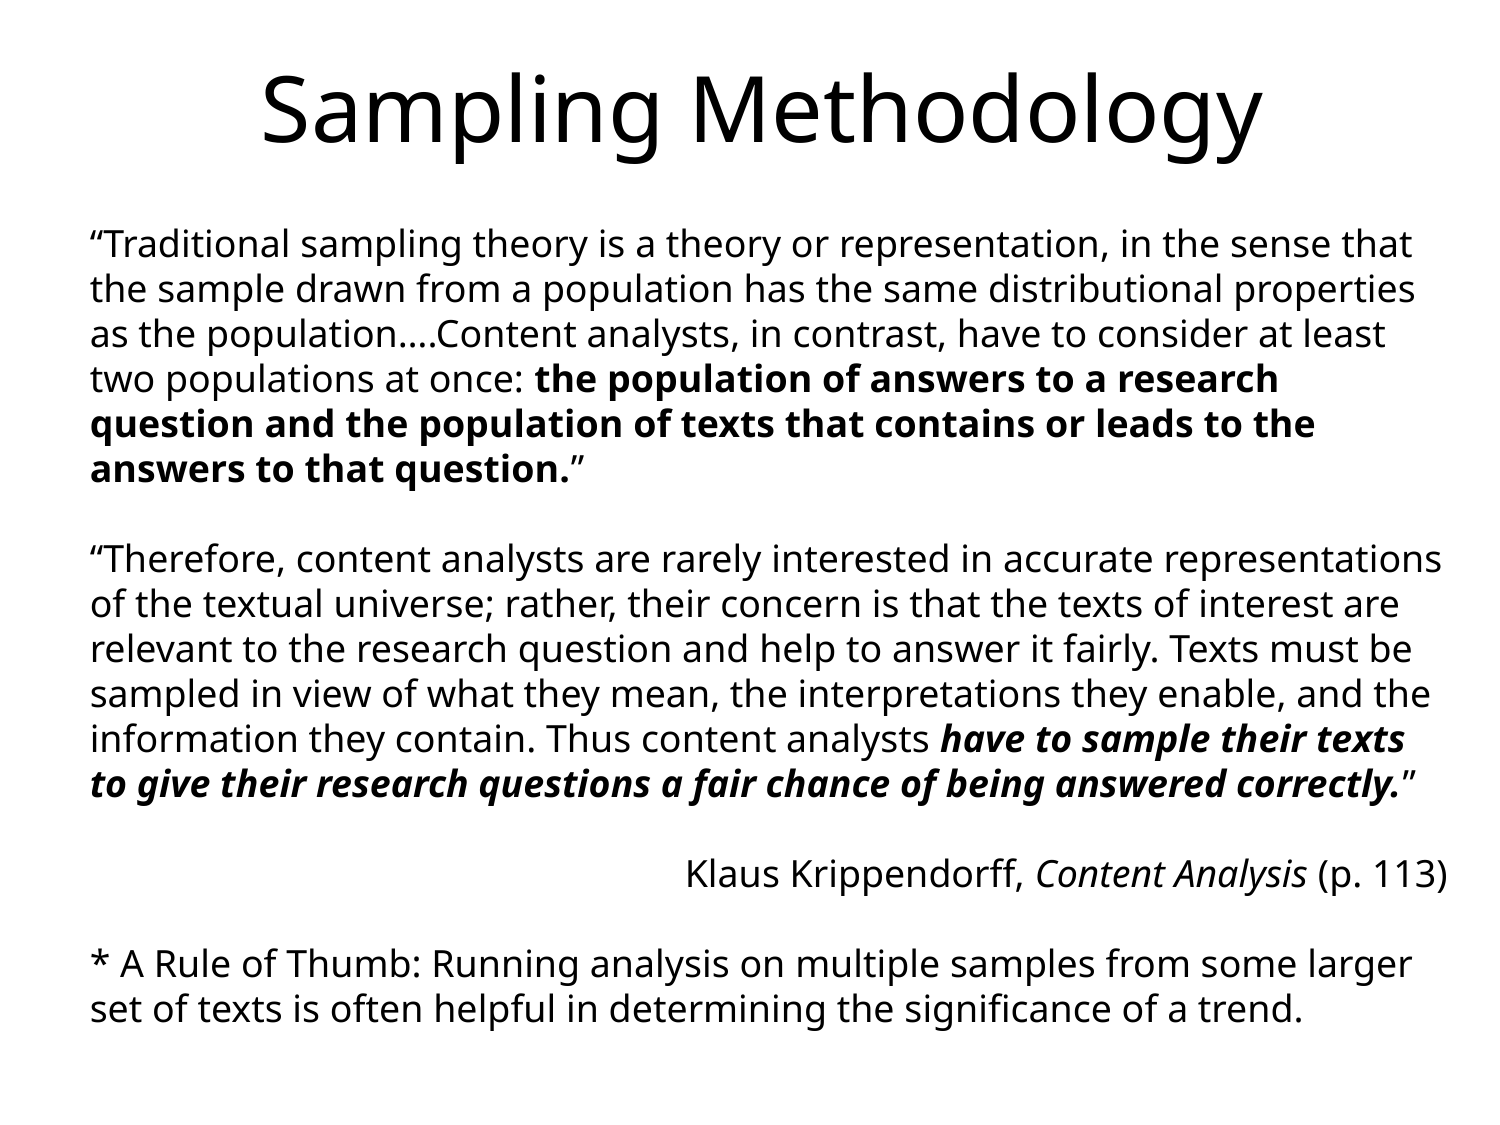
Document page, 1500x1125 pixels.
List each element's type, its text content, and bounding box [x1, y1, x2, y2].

title Sampling Methodology [87, 12, 1438, 200]
text_box “Traditional sampling theory is a theory or representation, in the sense that the sample drawn from a population has the same distributional properties as the population….Content analysts, in contrast, have to consider at least two populations at once: the population of answers to a research question and the population of texts that contains or leads to the answers to that question.” “Therefore, content analysts are rarely interested in accurate representations of the textual universe; rather, their concern is that the texts of interest are relevant to the research question and help to answer it fairly. Texts must be sampled in view of what they mean, the interpretations they enable, and the information they contain. Thus content analysts have to sample their texts to give their research questions a fair chance of being answered correctly.” Klaus Krippendorff, Content Analysis (p. 113) * A Rule of Thumb: Running analysis on multiple samples from some larger set of texts is often helpful in determining the significance of a trend. [75, 212, 1463, 1038]
